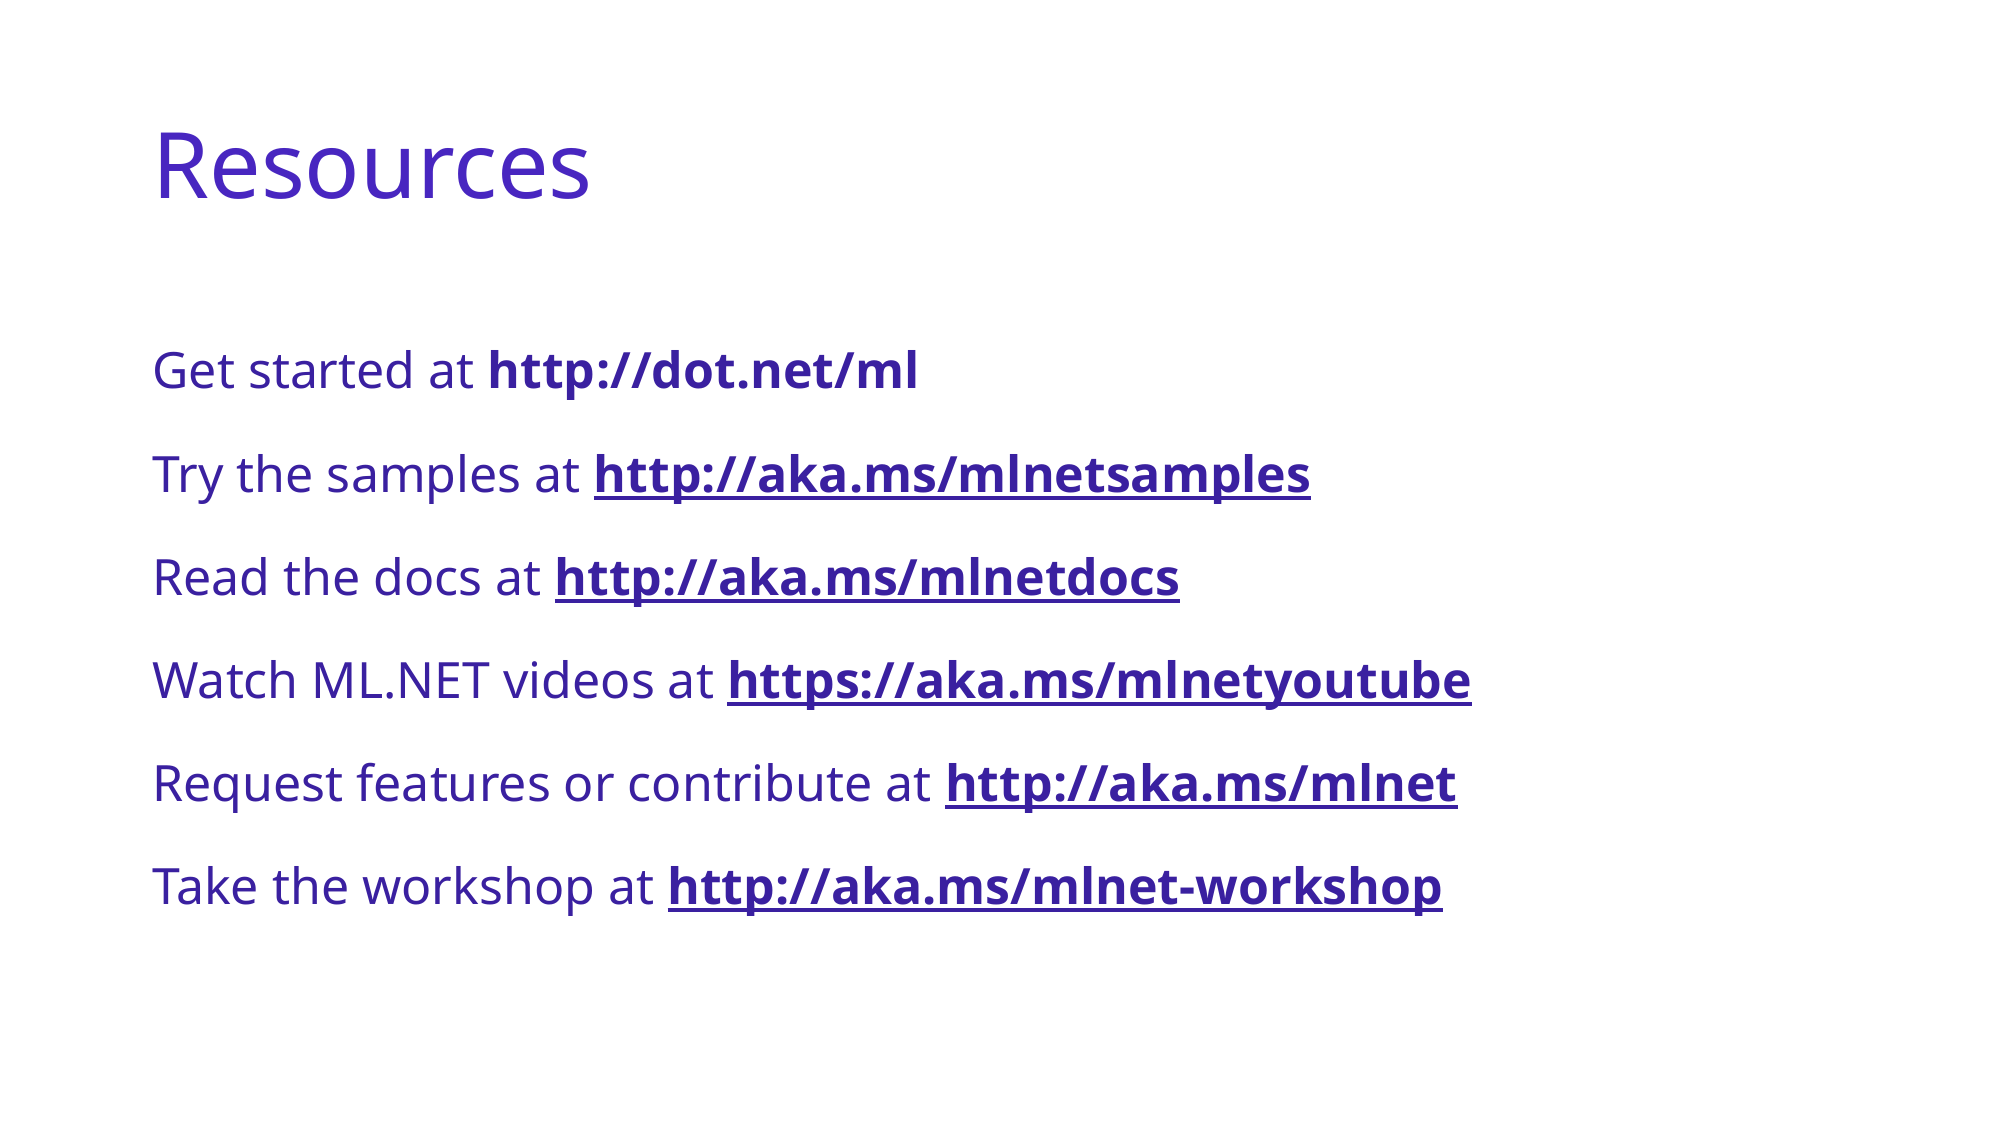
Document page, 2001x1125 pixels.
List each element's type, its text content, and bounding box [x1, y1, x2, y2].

list Get started at http://dot.net/ml Try the samples at http://aka.ms/mlnetsamples Read the docs at http://aka.ms/mlnetdocs Watch ML.NET videos at https://aka.ms/mlnetyoutube Request features or contribute at http://aka.ms/mlnet Take the workshop at http://aka.ms/mlnet-workshop [137, 332, 1863, 1047]
title Resources [137, 59, 1863, 278]
